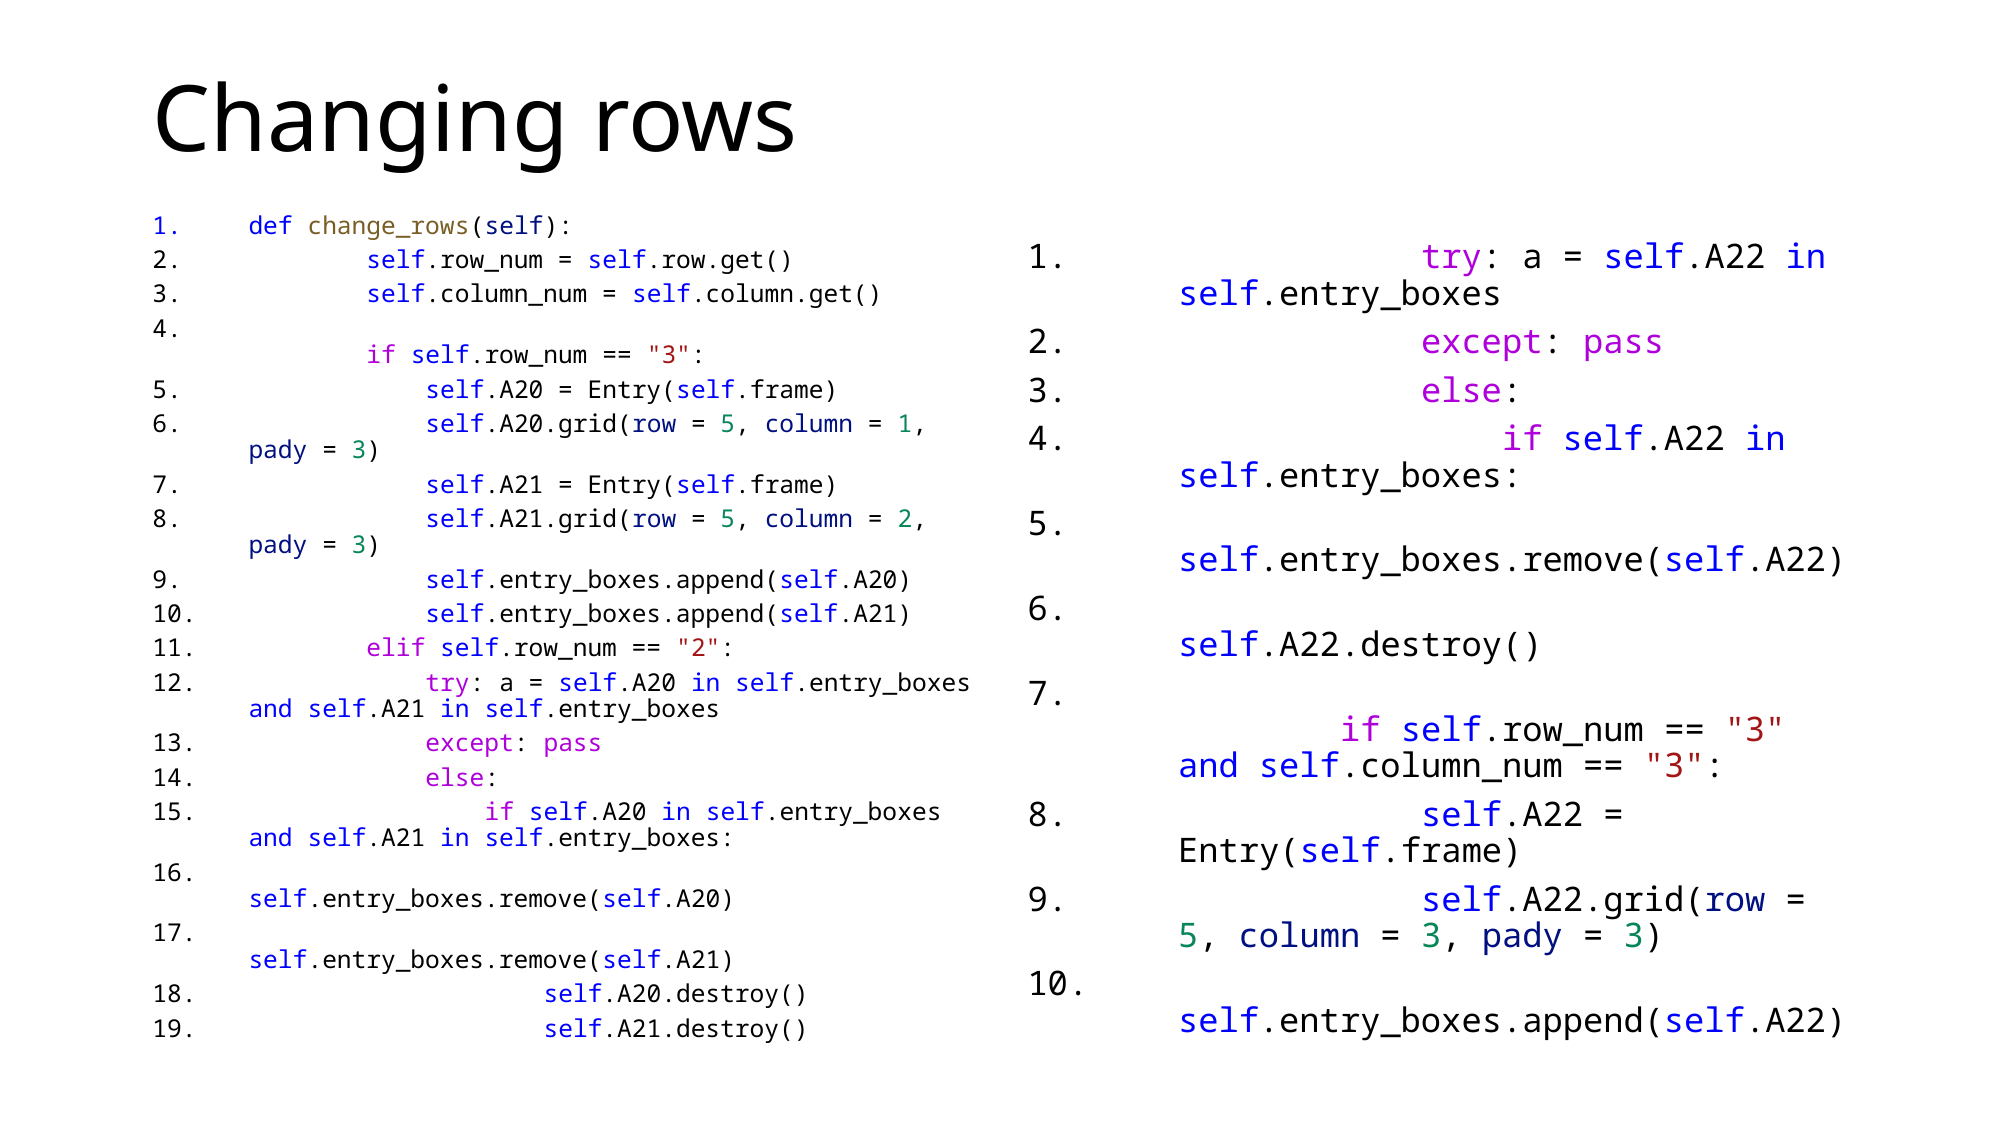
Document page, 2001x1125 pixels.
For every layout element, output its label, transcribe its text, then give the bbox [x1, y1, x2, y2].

list def change_rows(self): self.row_num = self.row.get() self.column_num = self.column.get() if self.row_num == "3": self.A20 = Entry(self.frame) self.A20.grid(row = 5, column = 1, pady = 3) self.A21 = Entry(self.frame) self.A21.grid(row = 5, column = 2, pady = 3) self.entry_boxes.append(self.A20) self.entry_boxes.append(self.A21) elif self.row_num == "2": try: a = self.A20 in self.entry_boxes and self.A21 in self.entry_boxes except: pass else: if self.A20 in self.entry_boxes and self.A21 in self.entry_boxes: self.entry_boxes.remove(self.A20) self.entry_boxes.remove(self.A21) self.A20.destroy() self.A21.destroy() [137, 205, 988, 1078]
list try: a = self.A22 in self.entry_boxes except: pass else: if self.A22 in self.entry_boxes: self.entry_boxes.remove(self.A22) self.A22.destroy() if self.row_num == "3" and self.column_num == "3": self.A22 = Entry(self.frame) self.A22.grid(row = 5, column = 3, pady = 3) self.entry_boxes.append(self.A22) [1012, 184, 1863, 1066]
title Changing rows [137, 59, 1863, 184]
